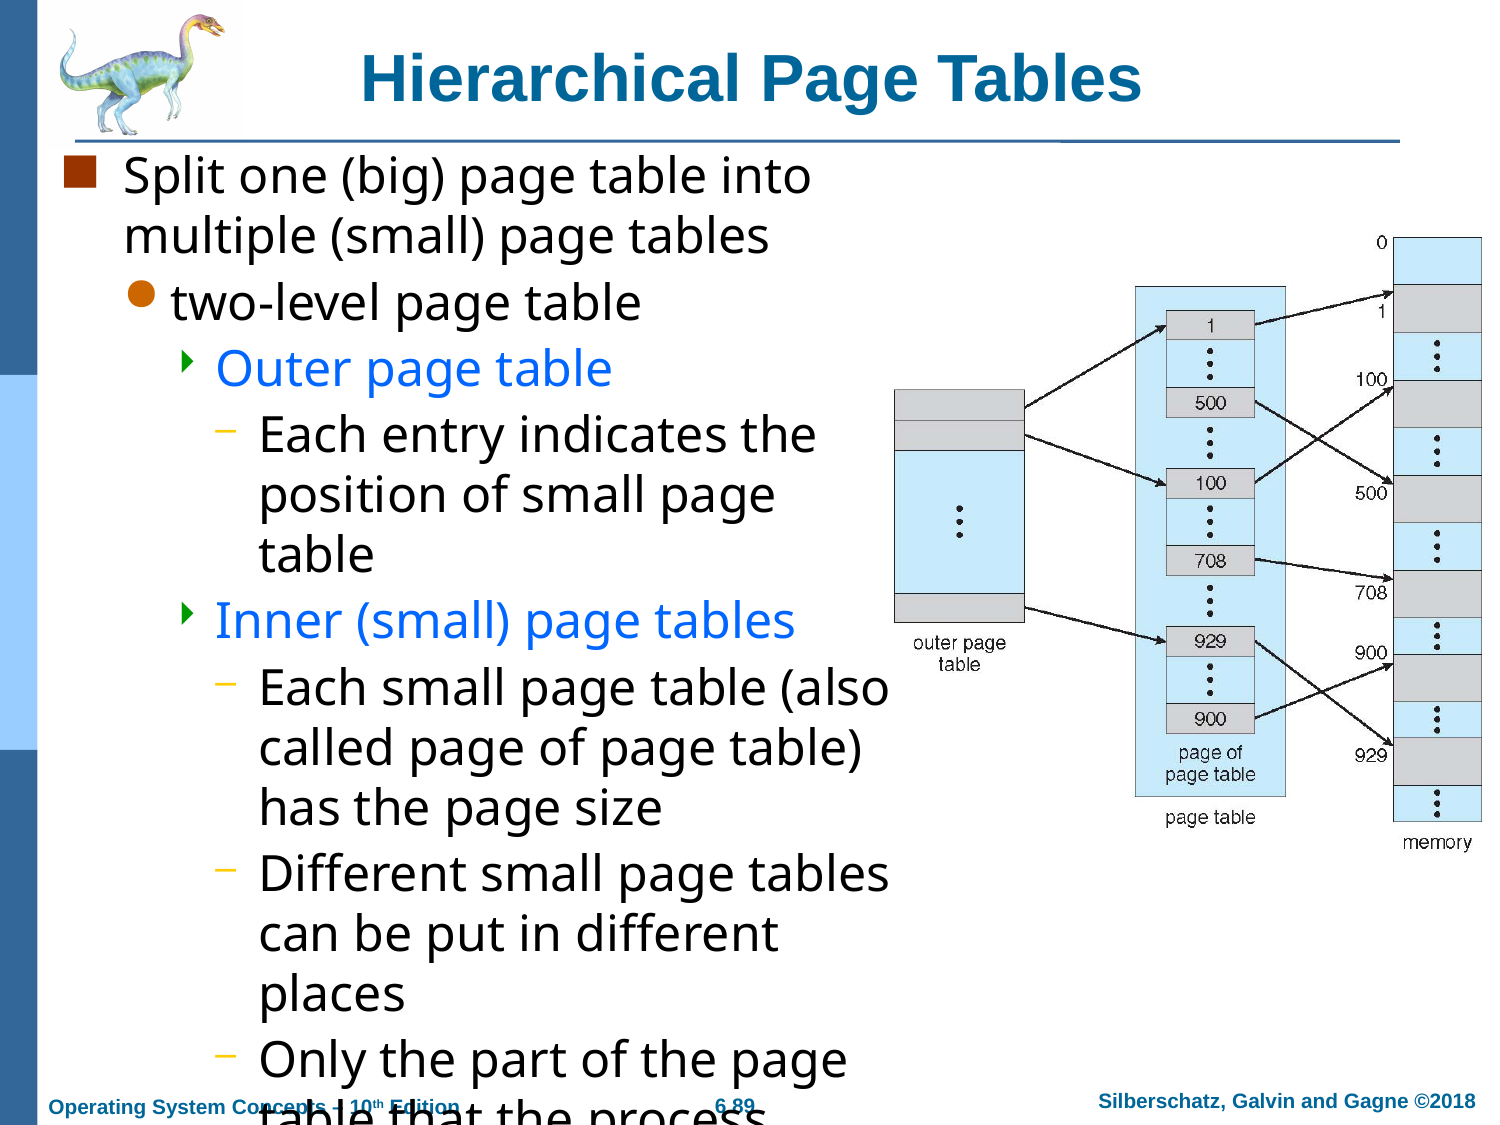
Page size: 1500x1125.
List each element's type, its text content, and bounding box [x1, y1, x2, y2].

list Split one (big) page table into multiple (small) page tables two-level page table Outer page table Each entry indicates the position of small page table Inner (small) page tables Each small page table (also called page of page table) has the page size Different small page tables can be put in different places Only the part of the page table that the process requires right now needs to be in memory! [52, 136, 911, 525]
picture [46, 0, 243, 149]
picture [893, 231, 1482, 853]
title Hierarchical Page Tables [77, 27, 1428, 122]
